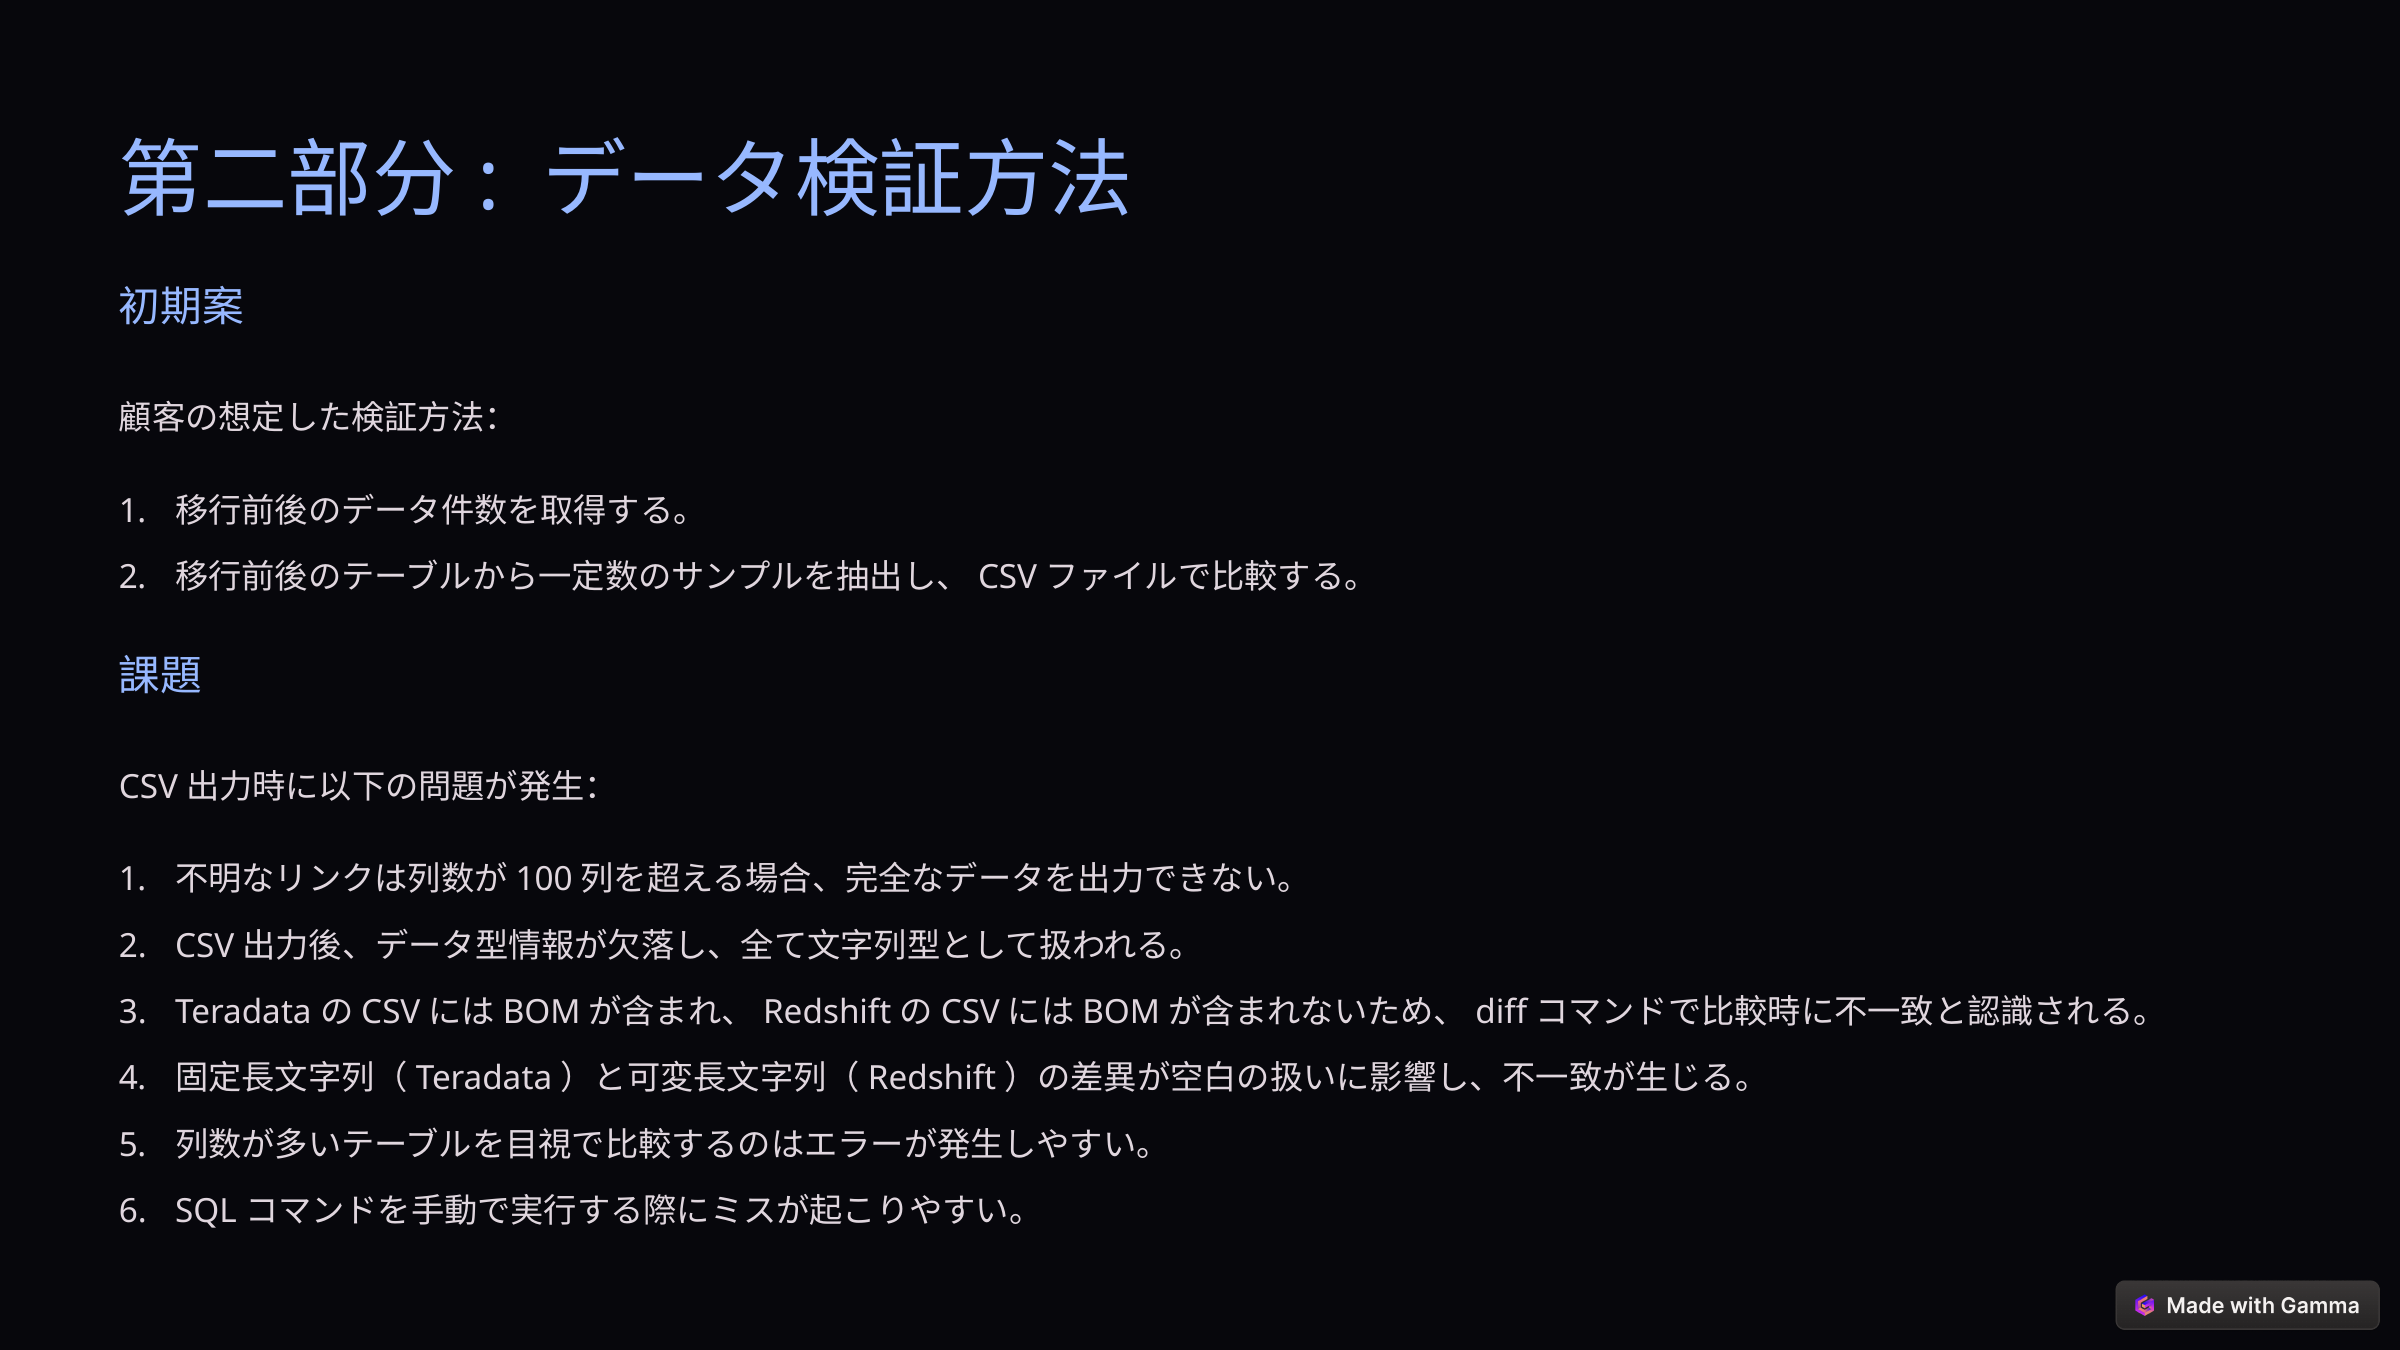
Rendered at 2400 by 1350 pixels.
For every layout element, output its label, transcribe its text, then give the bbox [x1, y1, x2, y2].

text_box 初期案 [118, 278, 544, 332]
text_box CSV出力後、データ型情報が欠落し、全て文字列型として扱われる。 [118, 909, 2281, 964]
picture [2106, 1271, 2389, 1339]
text_box 列数が多いテーブルを目視で比較するのはエラーが発生しやすい。 [118, 1108, 2281, 1163]
text_box 不明なリンクは列数が100列を超える場合、完全なデータを出力できない。 [118, 843, 2281, 898]
text_box TeradataのCSVにはBOMが含まれ、RedshiftのCSVにはBOMが含まれないため、diffコマンドで比較時に不一致と認識される。 [118, 975, 2281, 1031]
text_box 顧客の想定した検証方法： [118, 382, 2281, 437]
text_box 固定長文字列（Teradata）と可変長文字列（Redshift）の差異が空白の扱いに影響し、不一致が生じる。 [118, 1042, 2281, 1097]
text_box 移行前後のテーブルから一定数のサンプルを抽出し、CSVファイルで比較する。 [118, 541, 2281, 596]
text_box 第二部分: データ検証方法 [118, 120, 1096, 228]
text_box 移行前後のデータ件数を取得する。 [118, 474, 2281, 530]
text_box 課題 [118, 646, 544, 700]
text_box CSV出力時に以下の問題が発生： [118, 750, 2281, 805]
text_box SQLコマンドを手動で実行する際にミスが起こりやすい。 [118, 1174, 2281, 1230]
